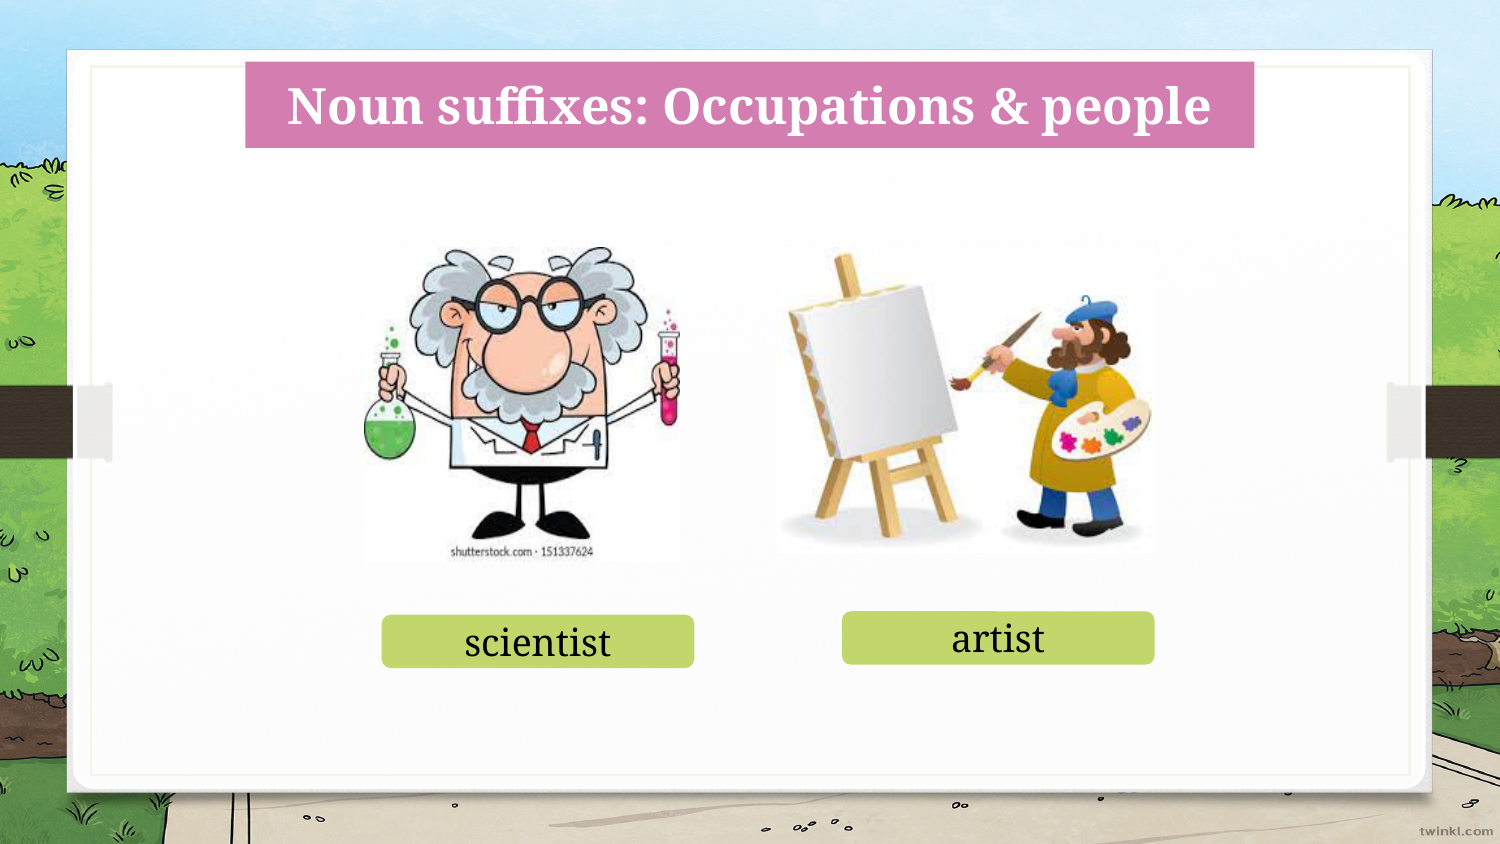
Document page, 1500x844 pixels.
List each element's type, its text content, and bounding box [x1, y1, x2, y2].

picture [0, 0, 1500, 844]
text_box Noun suffixes: Occupations & people [244, 60, 1256, 149]
text_box scientist [380, 613, 696, 670]
text_box artist [840, 609, 1156, 666]
